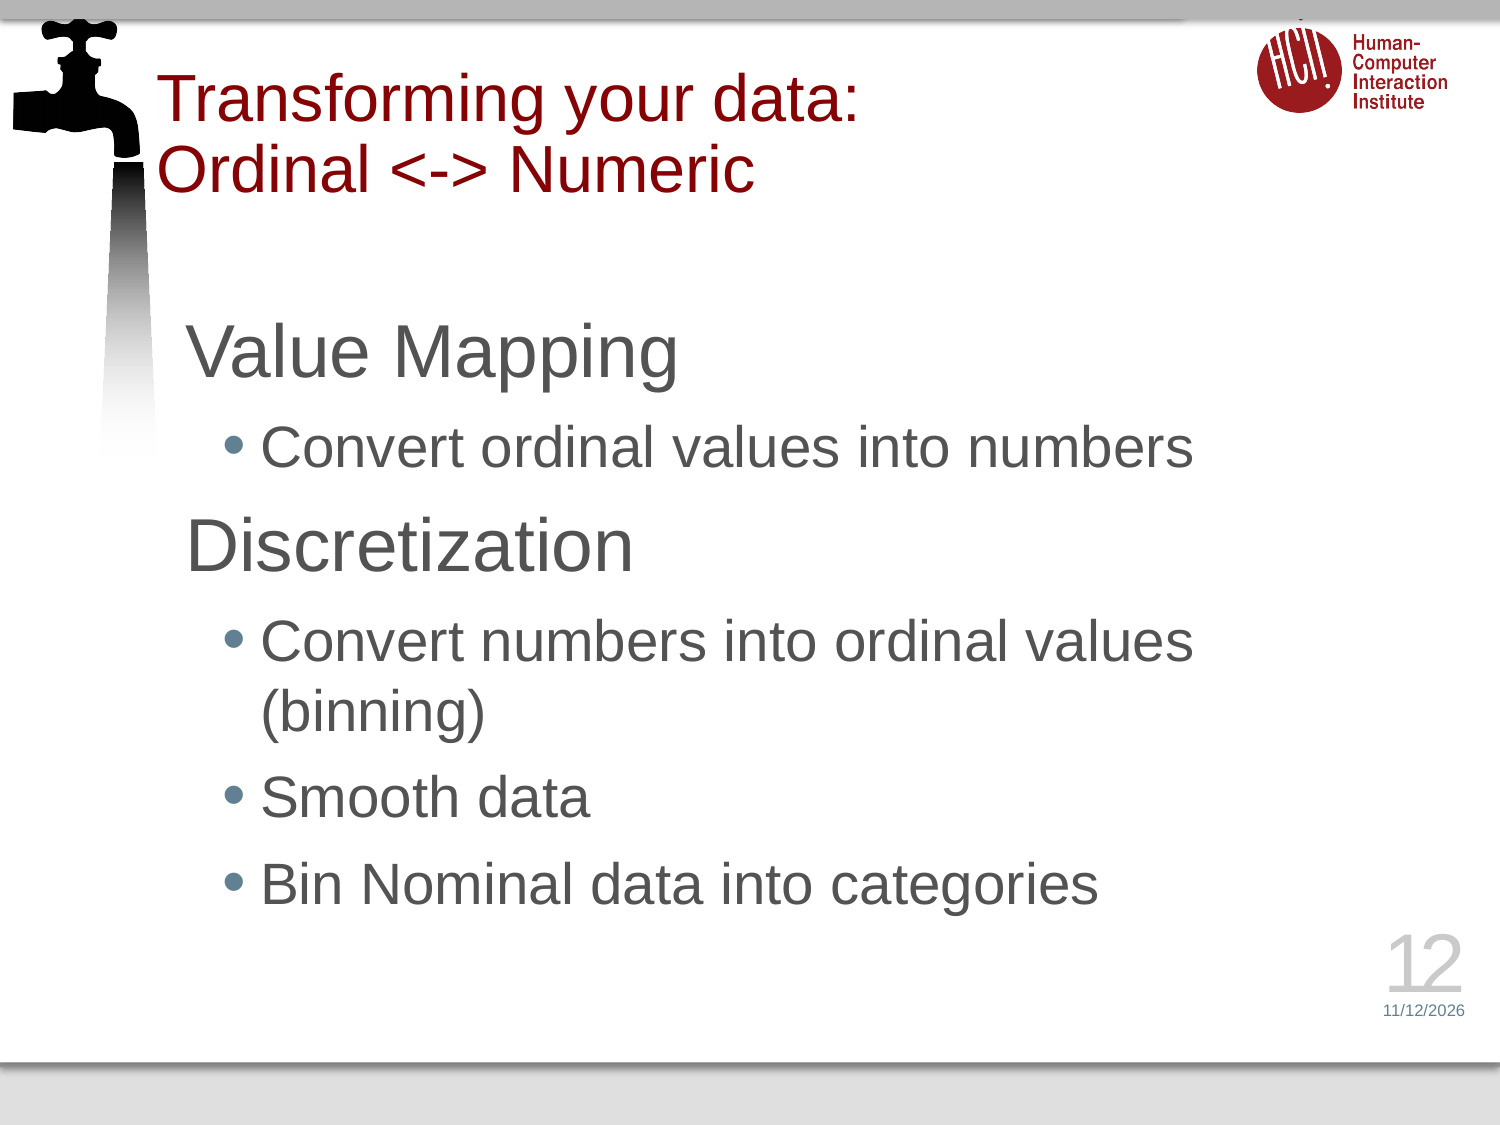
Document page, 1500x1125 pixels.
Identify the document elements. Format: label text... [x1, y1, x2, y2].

picture [1257, 20, 1447, 113]
slide_number 12 [1369, 924, 1479, 1009]
title Transforming your data: Ordinal <-> Numeric [156, 50, 1187, 214]
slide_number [1369, 1009, 1479, 1020]
list Value Mapping Convert ordinal values into numbers Discretization Convert numbers into ordinal values (binning) Smooth data Bin Nominal data into categories [185, 303, 1342, 1022]
picture [13, 20, 140, 158]
